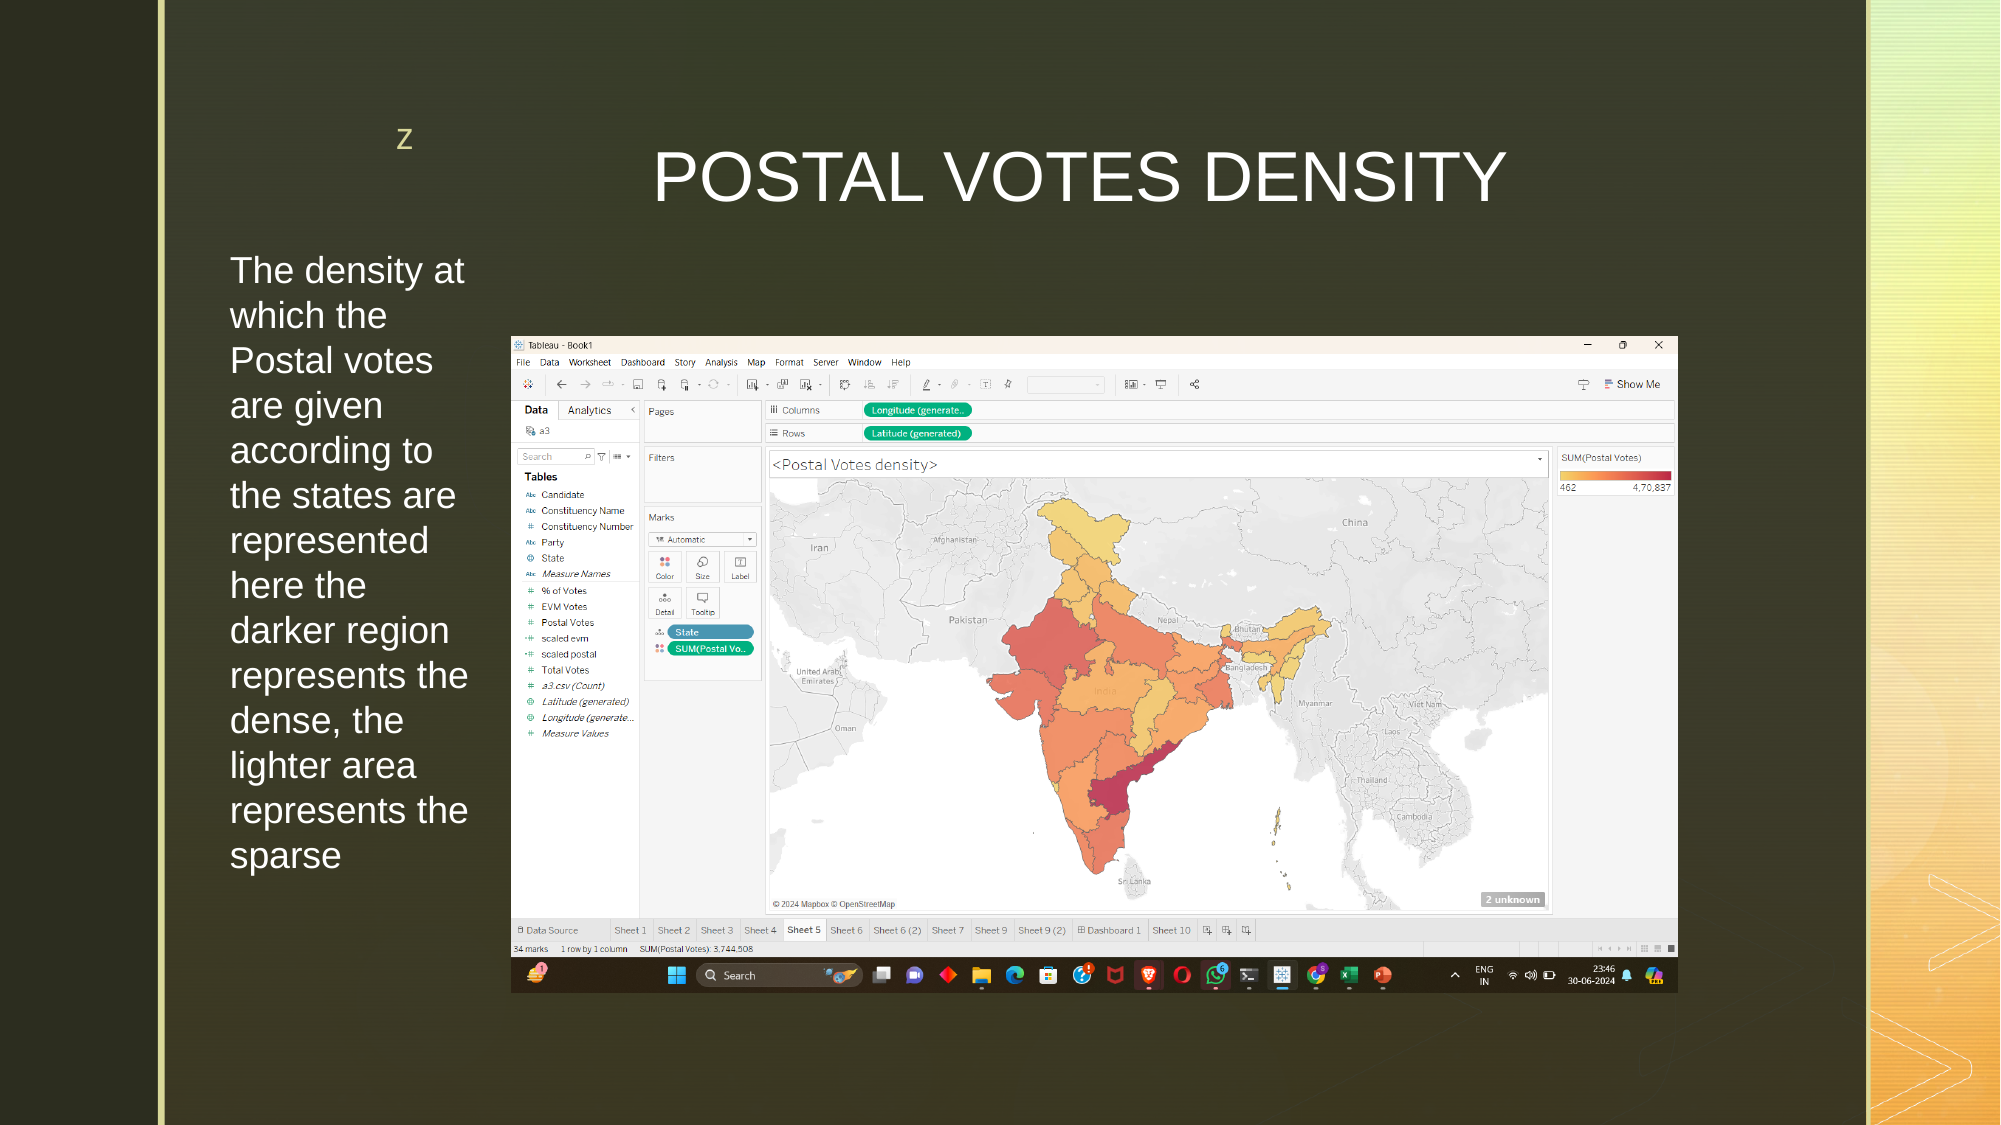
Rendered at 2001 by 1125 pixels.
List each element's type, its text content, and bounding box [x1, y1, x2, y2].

title POSTAL VOTES DENSITY [428, 132, 1734, 310]
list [511, 336, 1678, 993]
picture [1871, 0, 2001, 1125]
text_box The density at which the Postal votes are given according to the states are represented here the darker region represents the dense, the lighter area represents the sparse [215, 238, 495, 928]
